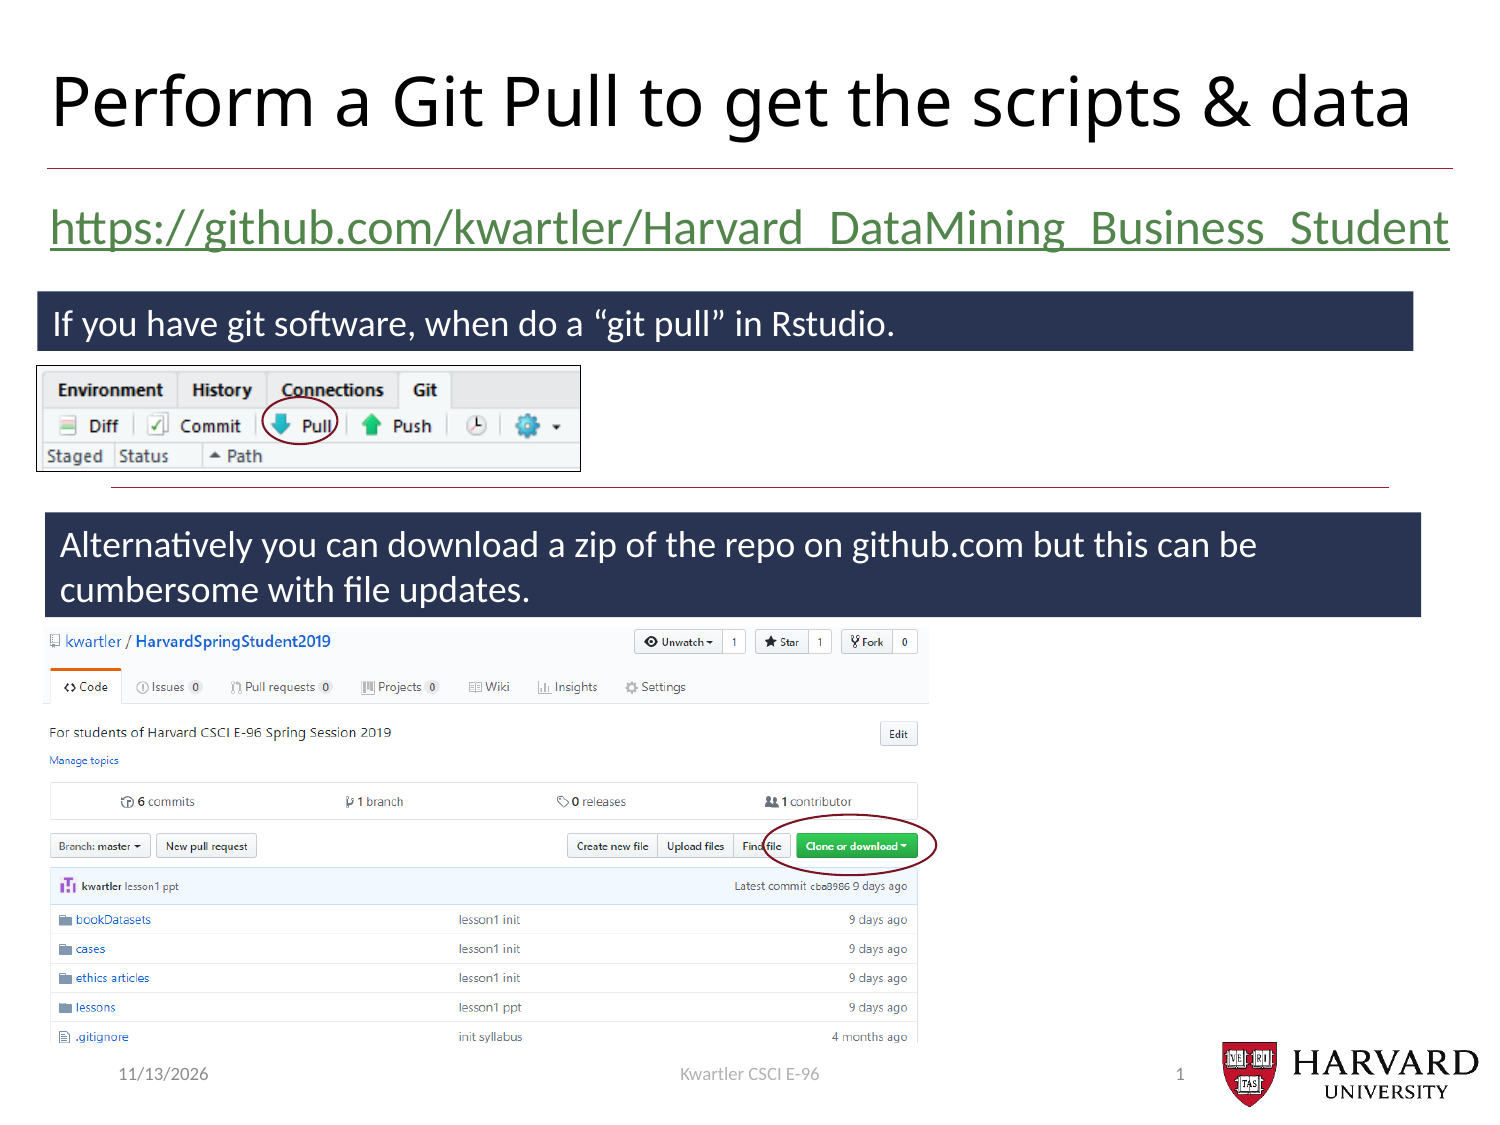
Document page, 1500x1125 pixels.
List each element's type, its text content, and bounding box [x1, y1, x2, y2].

text_box [929, 831, 938, 859]
text_box https://github.com/kwartler/Harvard_DataMining_Business_Student [34, 187, 1466, 263]
picture [1200, 1024, 1500, 1125]
slide_number 1 [1059, 1042, 1200, 1103]
text_box If you have git software, when do a “git pull” in Rstudio. [37, 291, 1414, 351]
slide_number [103, 1043, 441, 1103]
title Perform a Git Pull to get the scripts & data [35, 59, 1465, 157]
picture [36, 365, 581, 472]
picture [43, 627, 929, 1043]
footer Kwartler CSCI E-96 [496, 1042, 1004, 1103]
text_box Alternatively you can download a zip of the repo on github.com but this can be cumbersome with file updates. [45, 512, 1422, 618]
